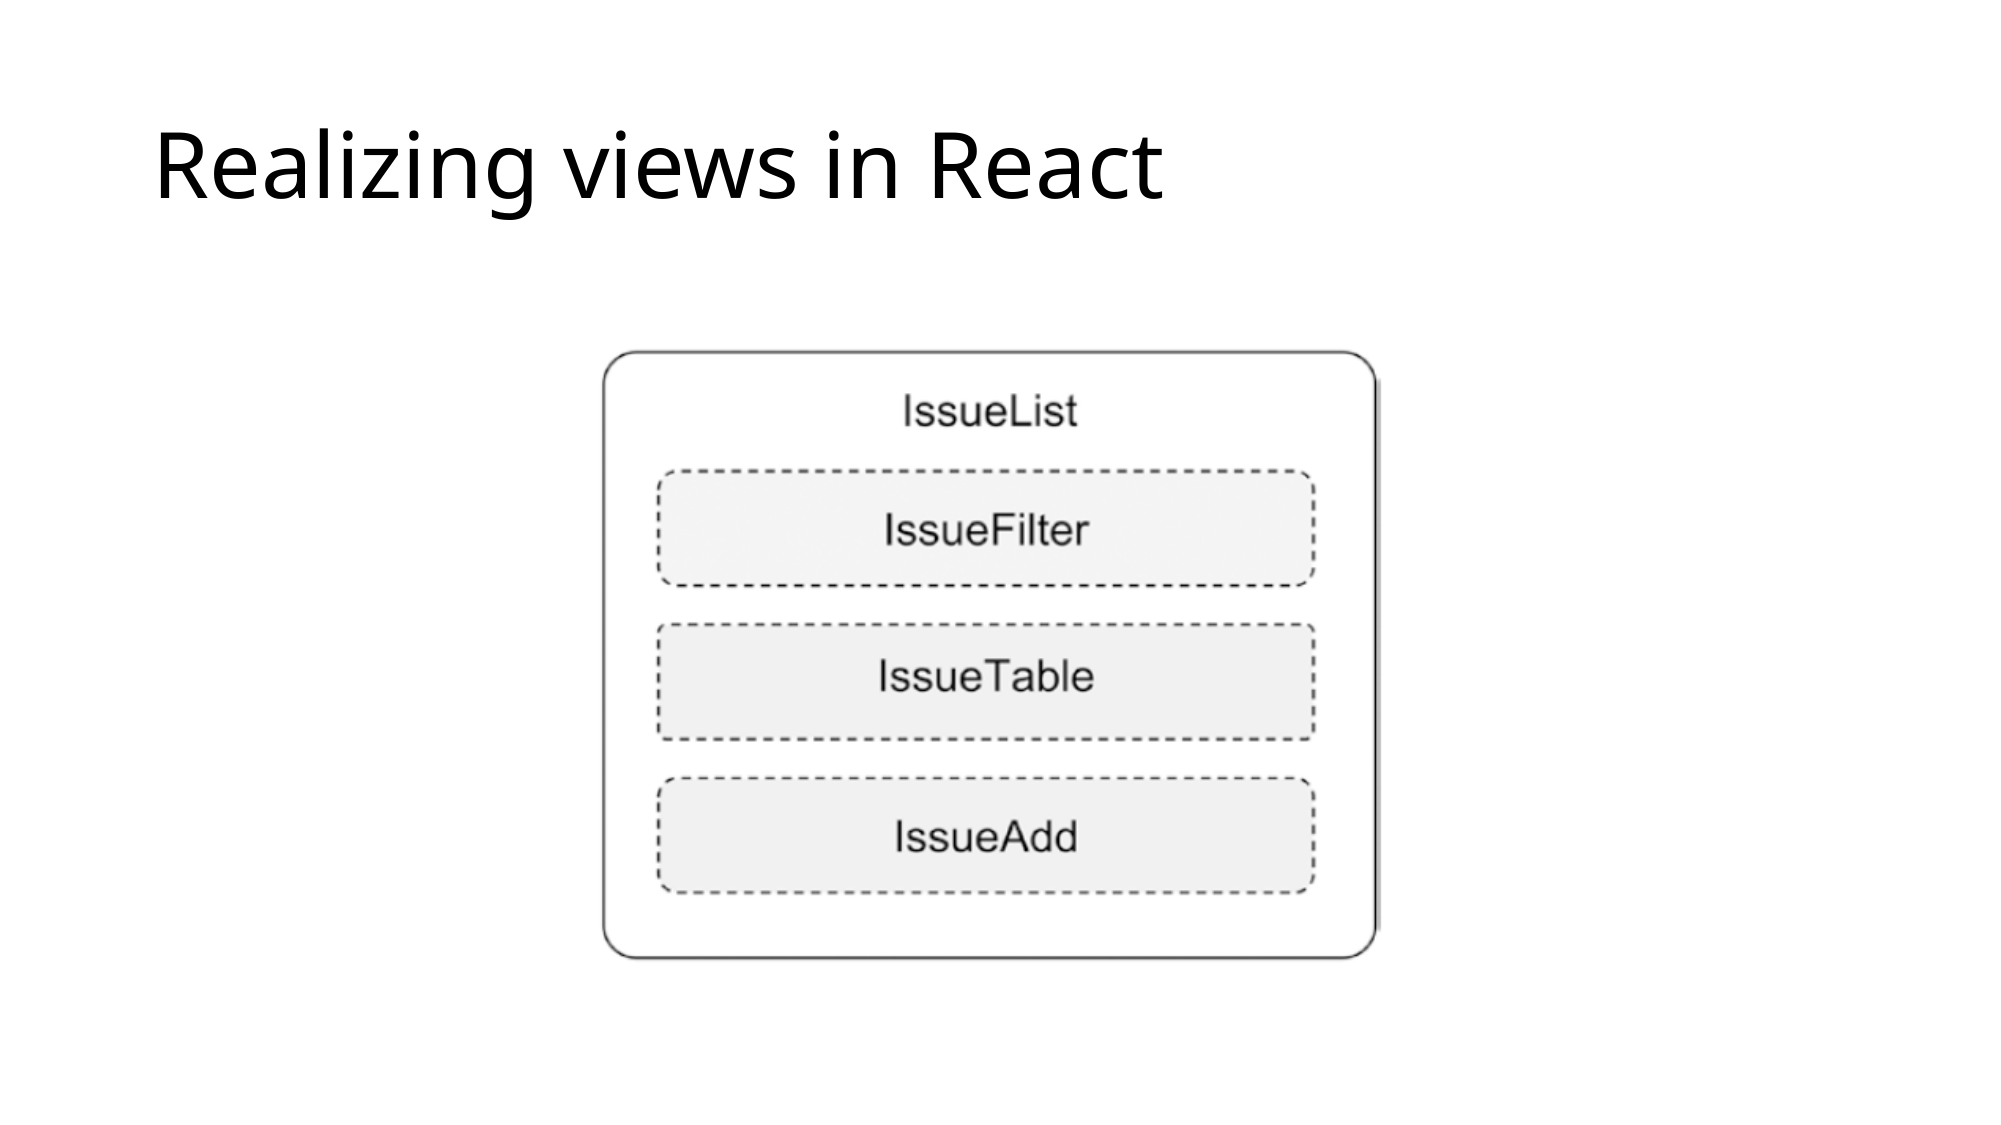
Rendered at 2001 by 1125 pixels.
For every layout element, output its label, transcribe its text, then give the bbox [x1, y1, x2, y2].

title Realizing views in React [137, 59, 1863, 278]
picture [582, 345, 1395, 968]
